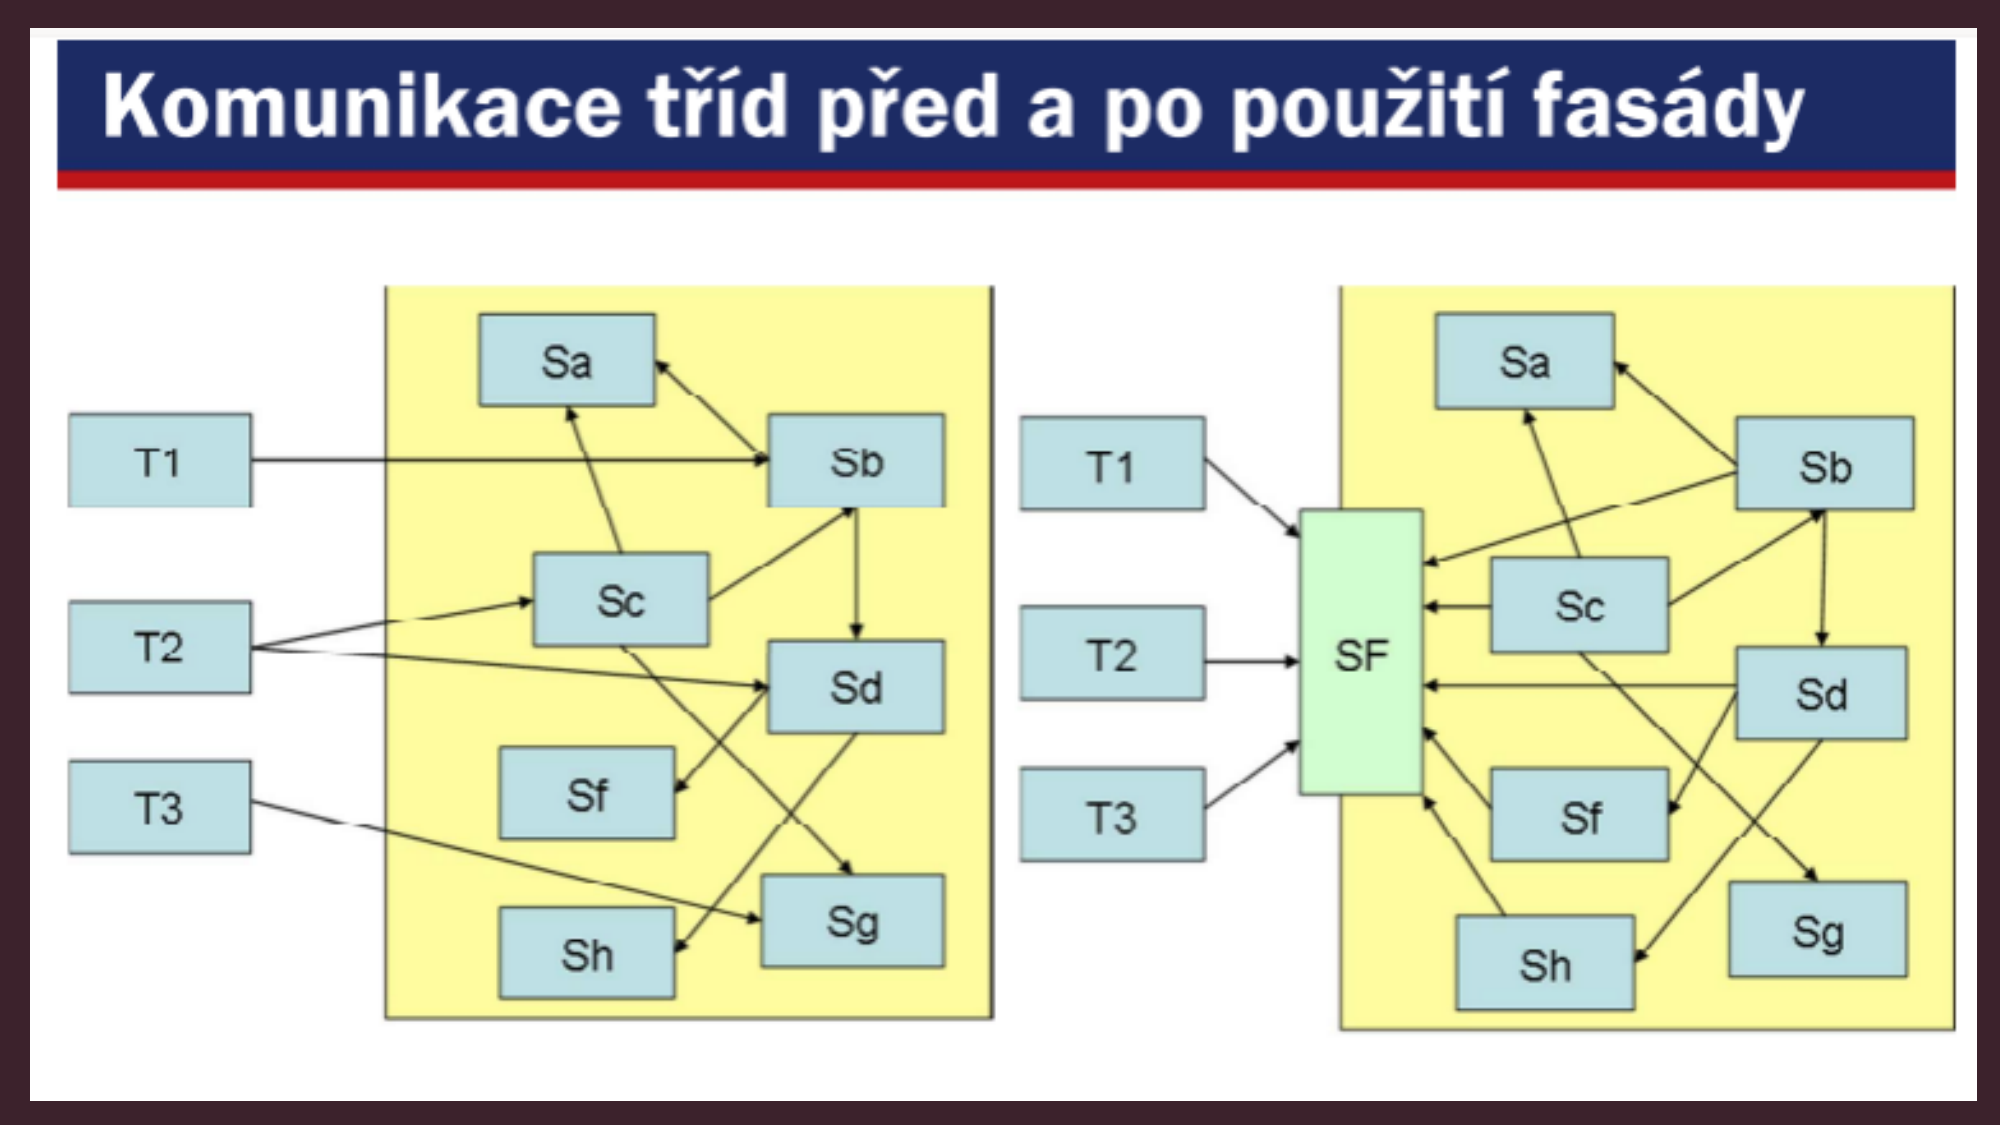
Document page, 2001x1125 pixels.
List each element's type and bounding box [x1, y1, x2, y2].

list [30, 27, 1977, 1102]
